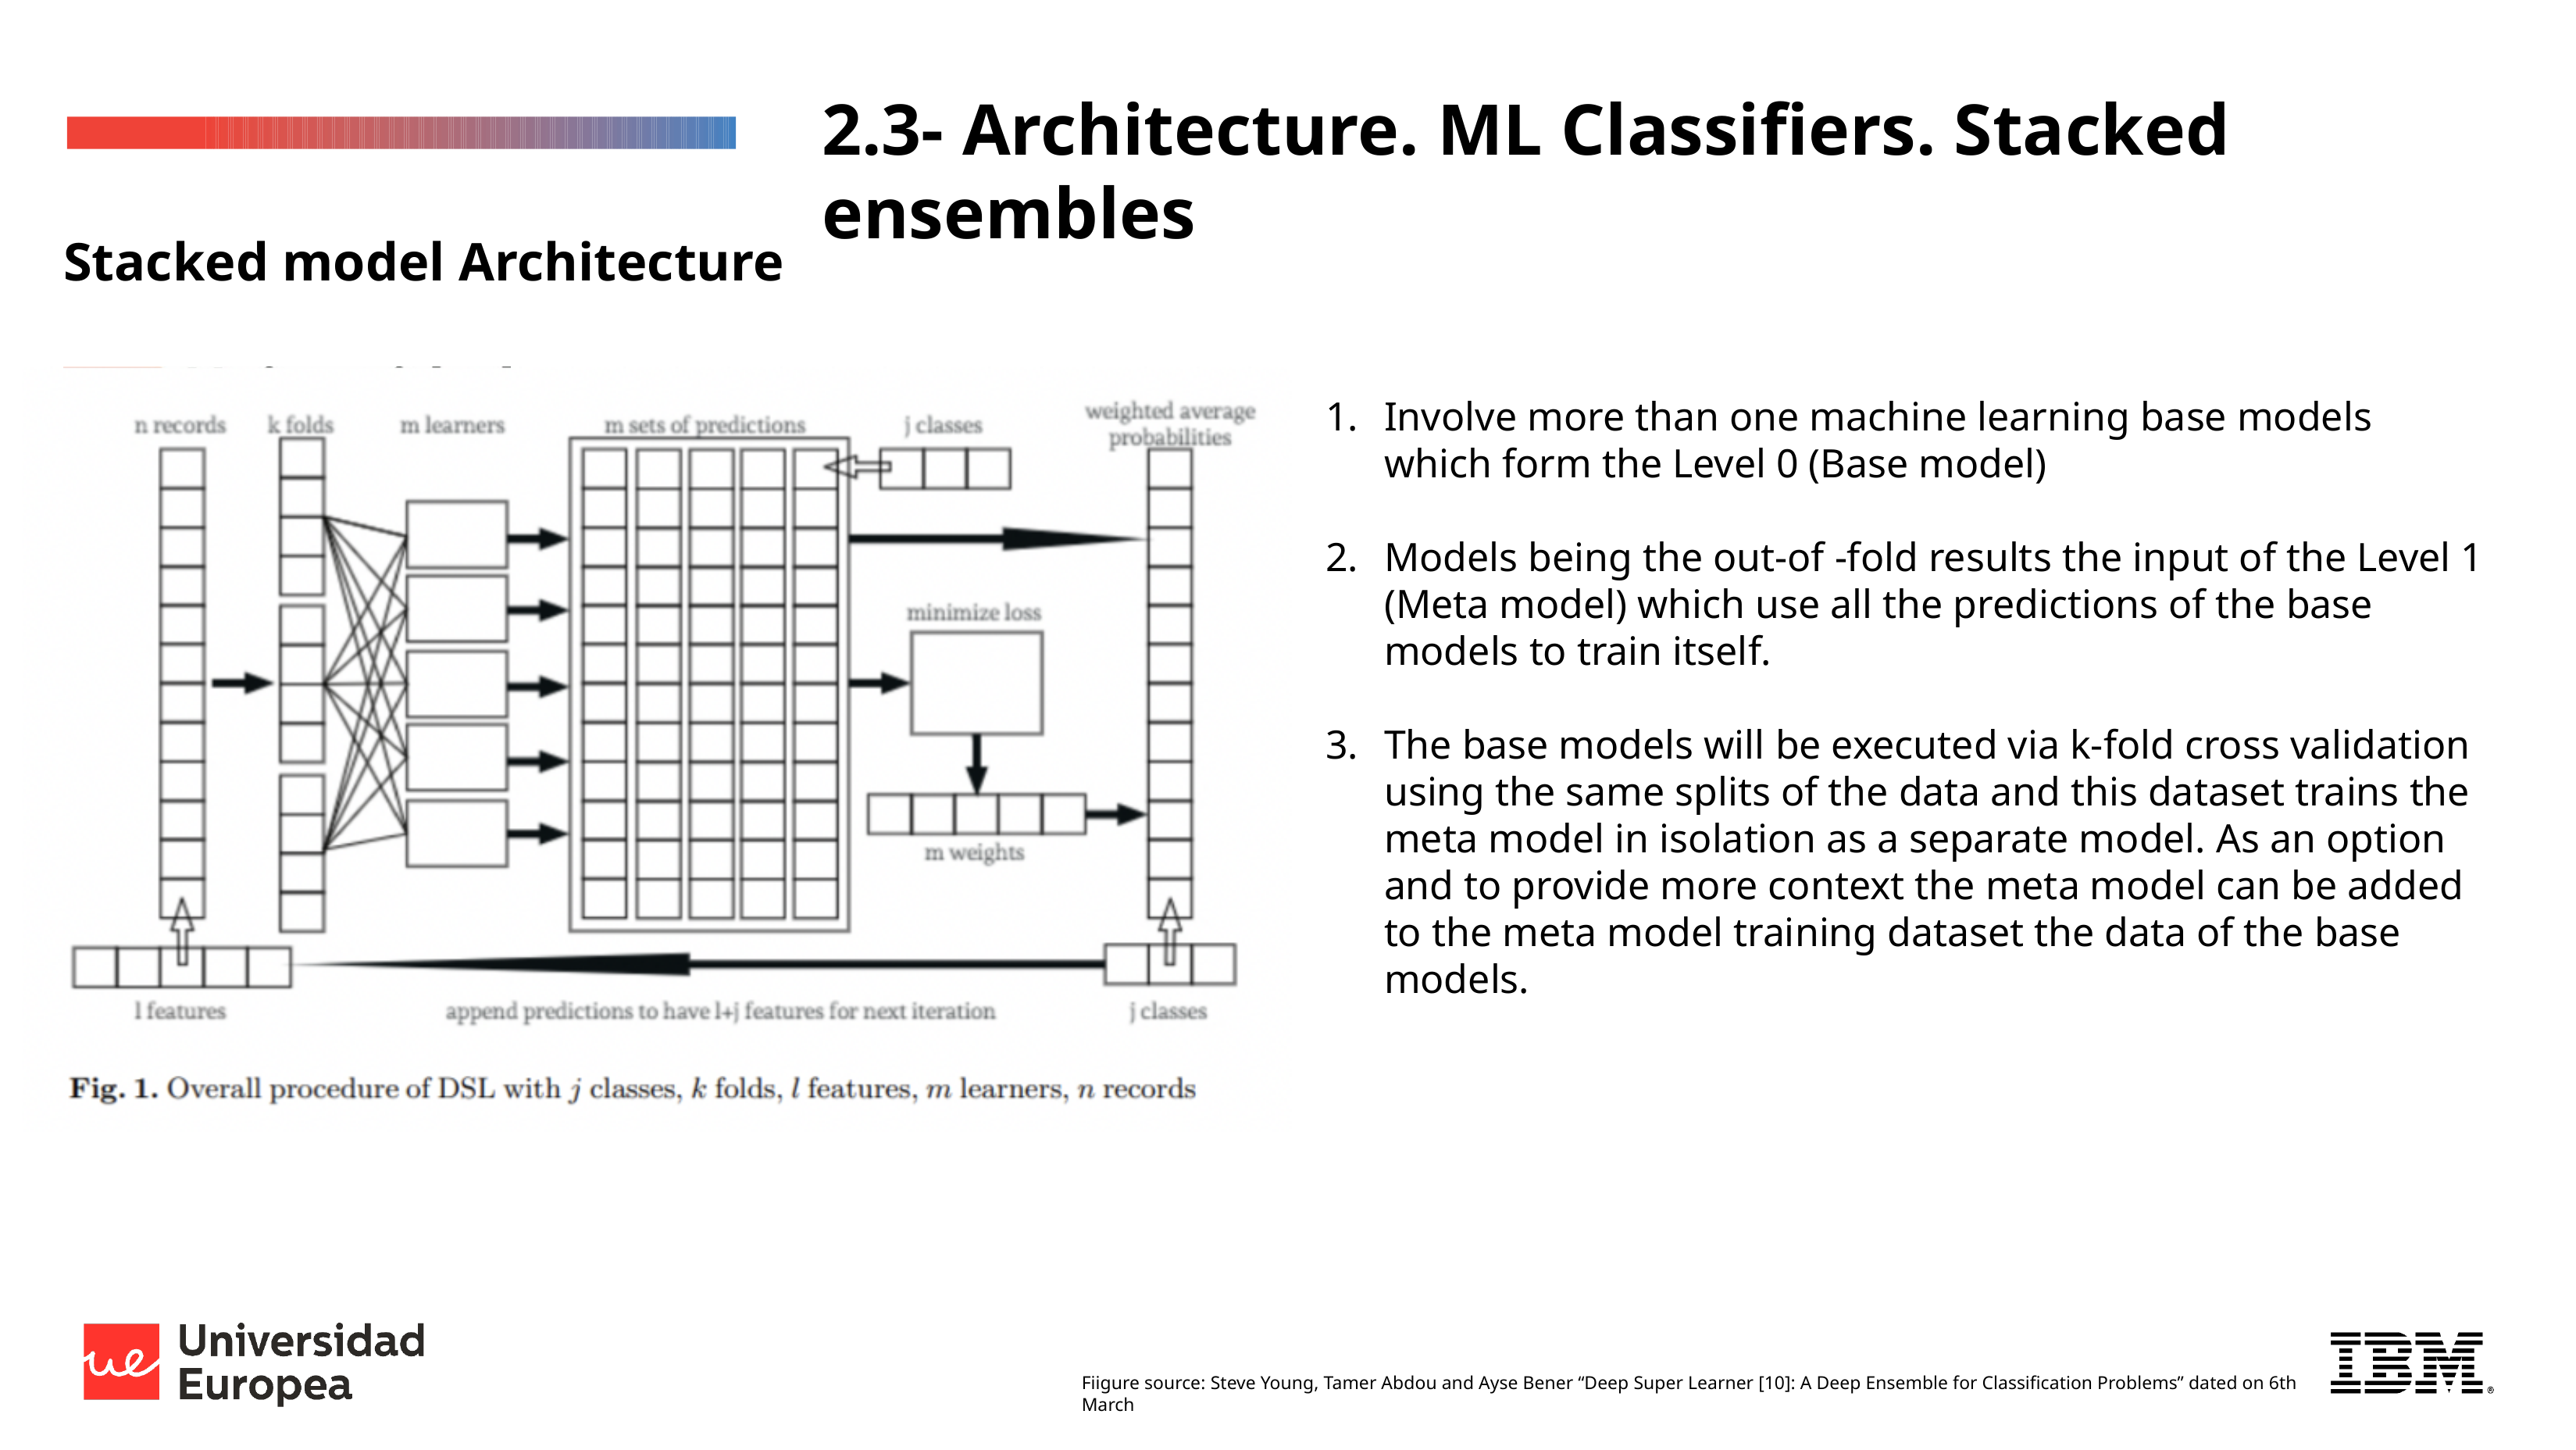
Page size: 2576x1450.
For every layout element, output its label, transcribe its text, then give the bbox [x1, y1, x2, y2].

picture [2241, 1320, 2576, 1409]
picture [82, 1320, 425, 1409]
text_box Involve more than one machine learning base models which form the Level 0 (Base model) Models being the out-of -fold results the input of the Level 1 (Meta model) which use all the predictions of the base models to train itself. The base models will be executed via k-fold cross validation using the same splits of the data and this dataset trains the meta model in isolation as a separate model. As an option and to provide more context the meta model can be added to the meta model training dataset the data of the base models. [1314, 386, 2502, 1007]
text_box Fiigure source: Steve Young, Tamer Abdou and Ayse Bener “Deep Super Learner [10]: A Deep Ensemble for Classification Problems” dated on 6th March [1070, 1366, 2358, 1442]
list Stacked model Architecture [63, 197, 1633, 340]
title 2.3- Architecture. ML Classifiers. Stacked ensembles [822, 84, 2576, 255]
picture [22, 366, 1293, 1133]
